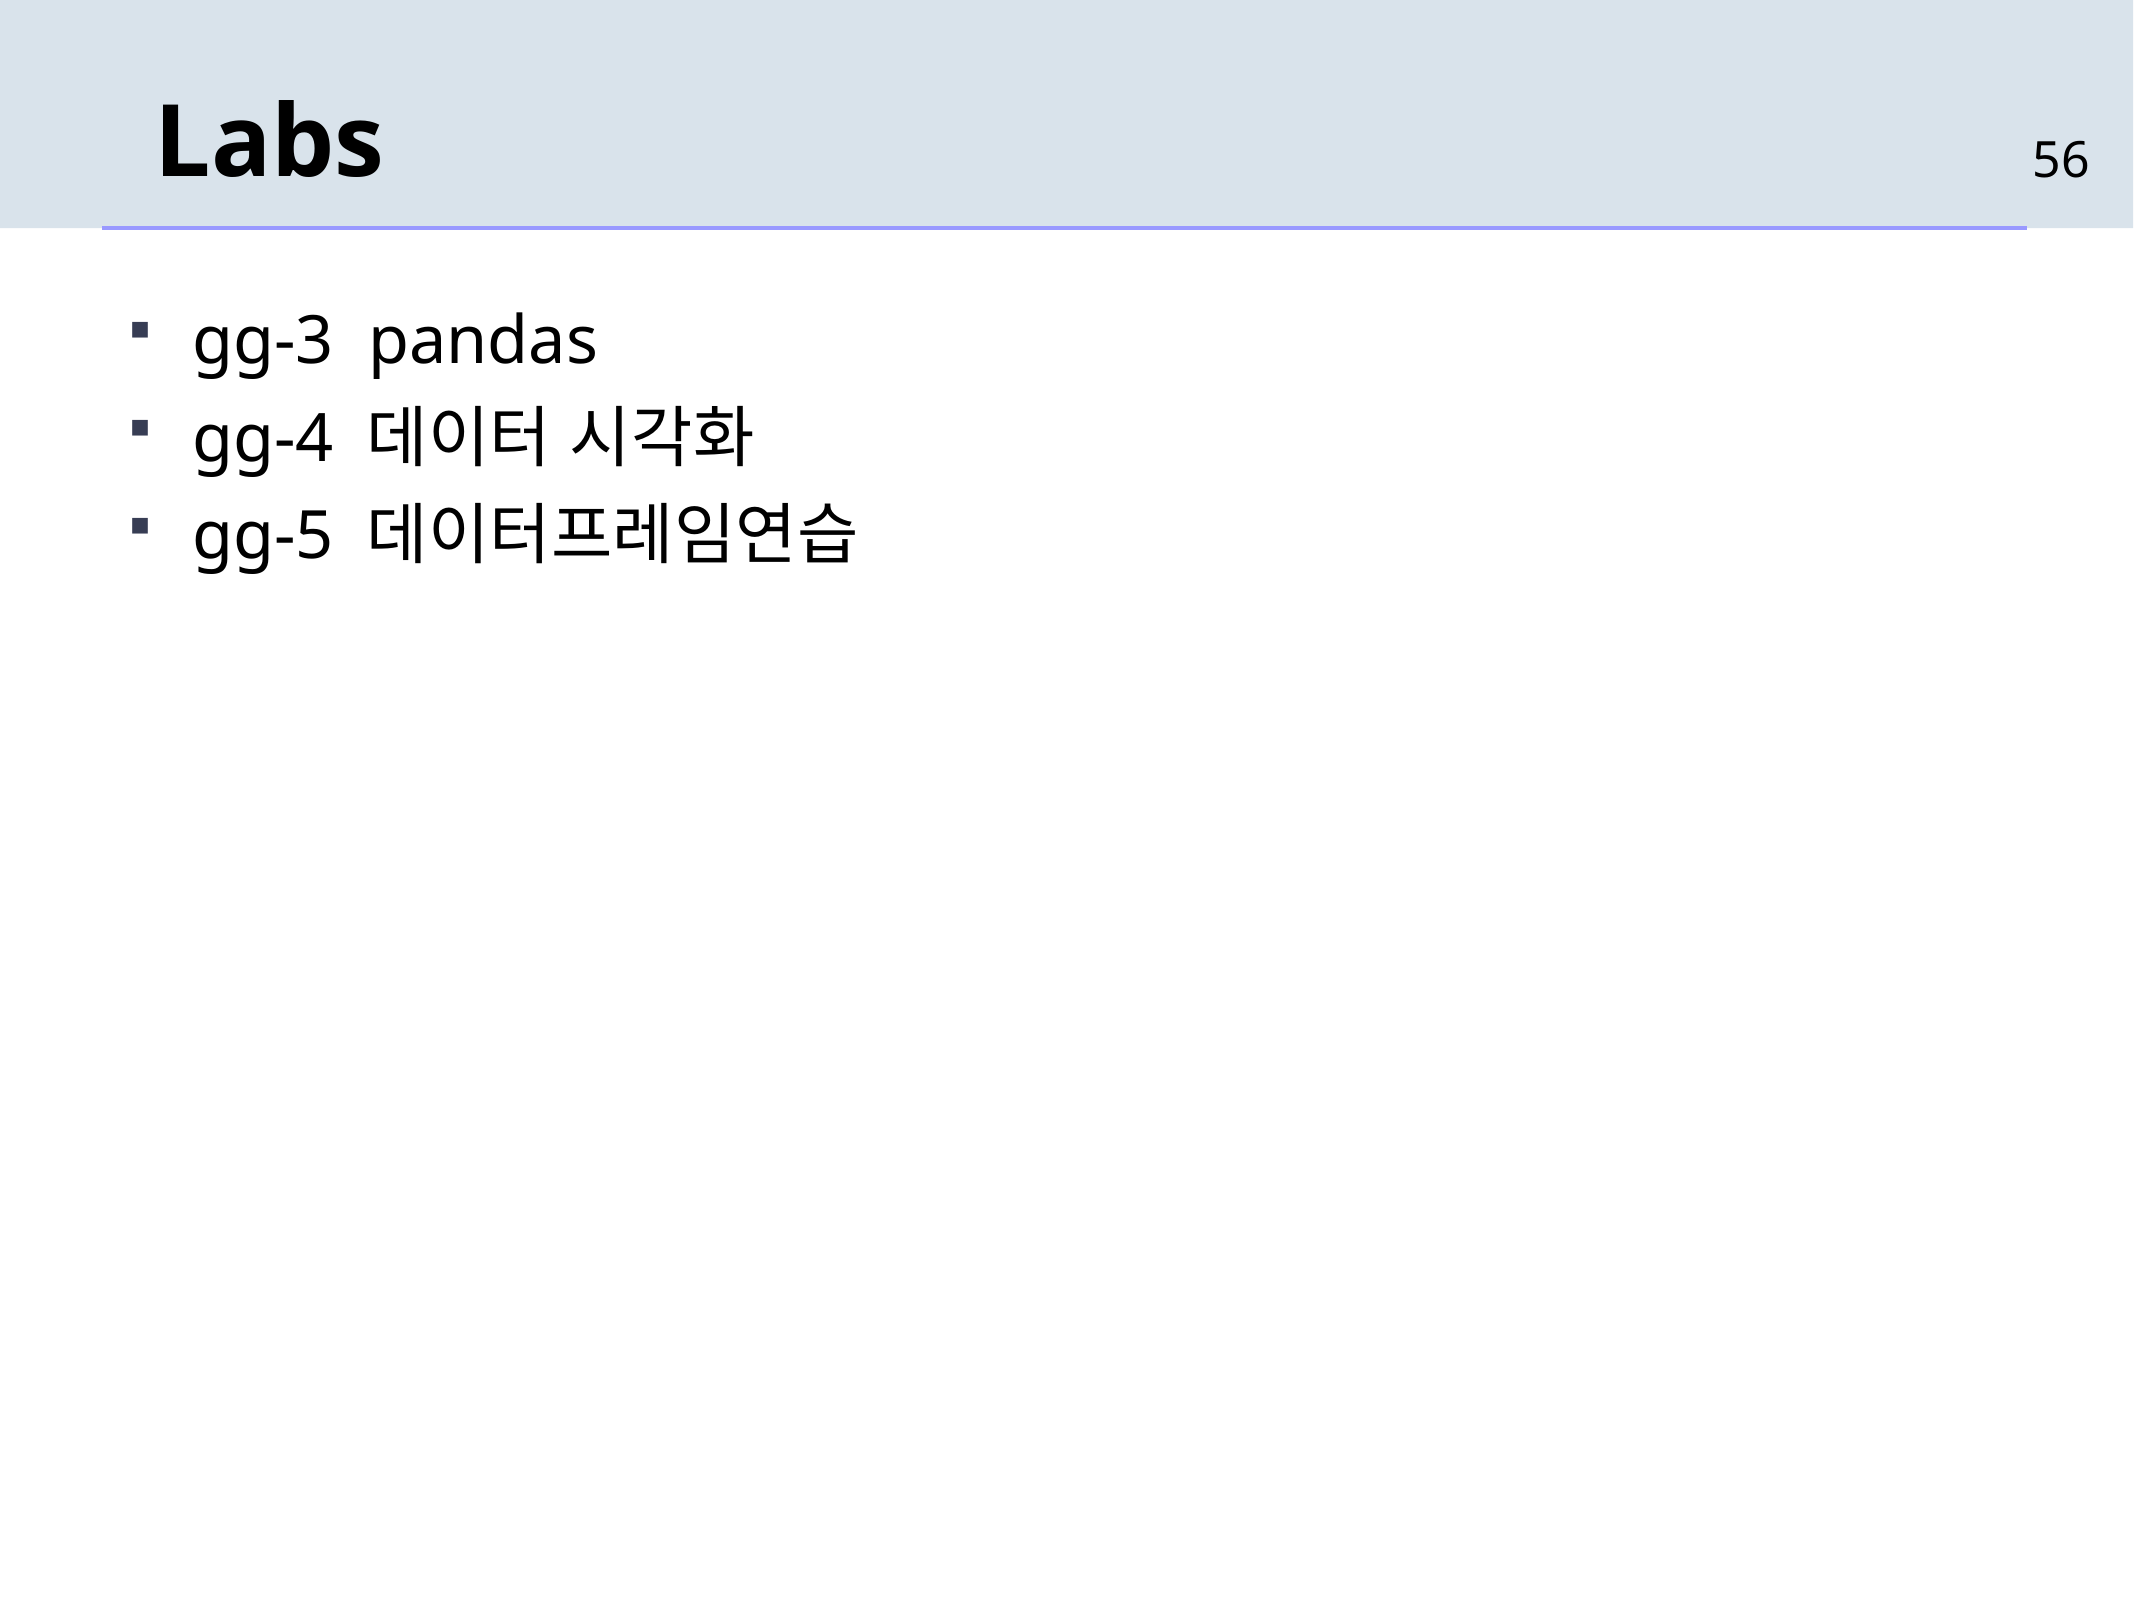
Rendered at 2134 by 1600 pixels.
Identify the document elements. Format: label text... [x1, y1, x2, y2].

slide_number 56 [2011, 116, 2134, 203]
title Labs [133, 55, 2024, 208]
list gg-3 pandas gg-4 데이터 시각화 gg-5 데이터프레임연습 [106, 285, 2027, 1438]
